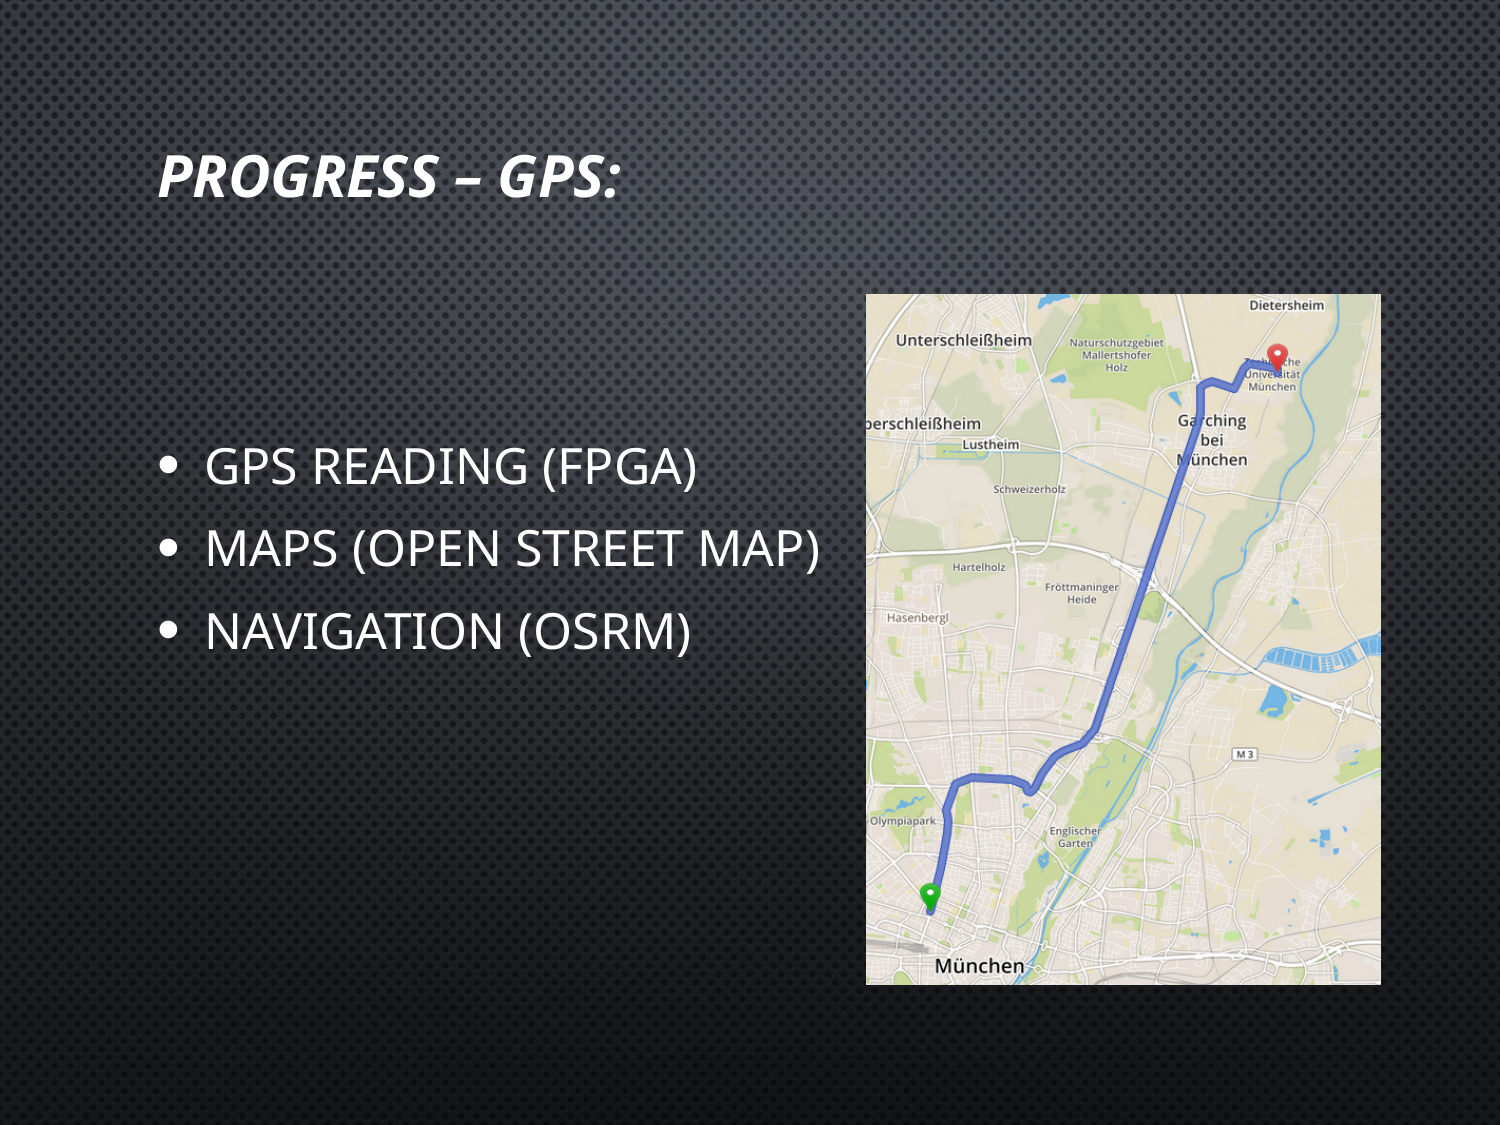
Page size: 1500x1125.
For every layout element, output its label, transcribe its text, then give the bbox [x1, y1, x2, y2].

list GPS reading (FPGA) MAPS (Open street map) Navigation (Osrm) [142, 270, 1144, 741]
picture [866, 294, 1381, 985]
title Progress – GPS: [142, 36, 1407, 311]
